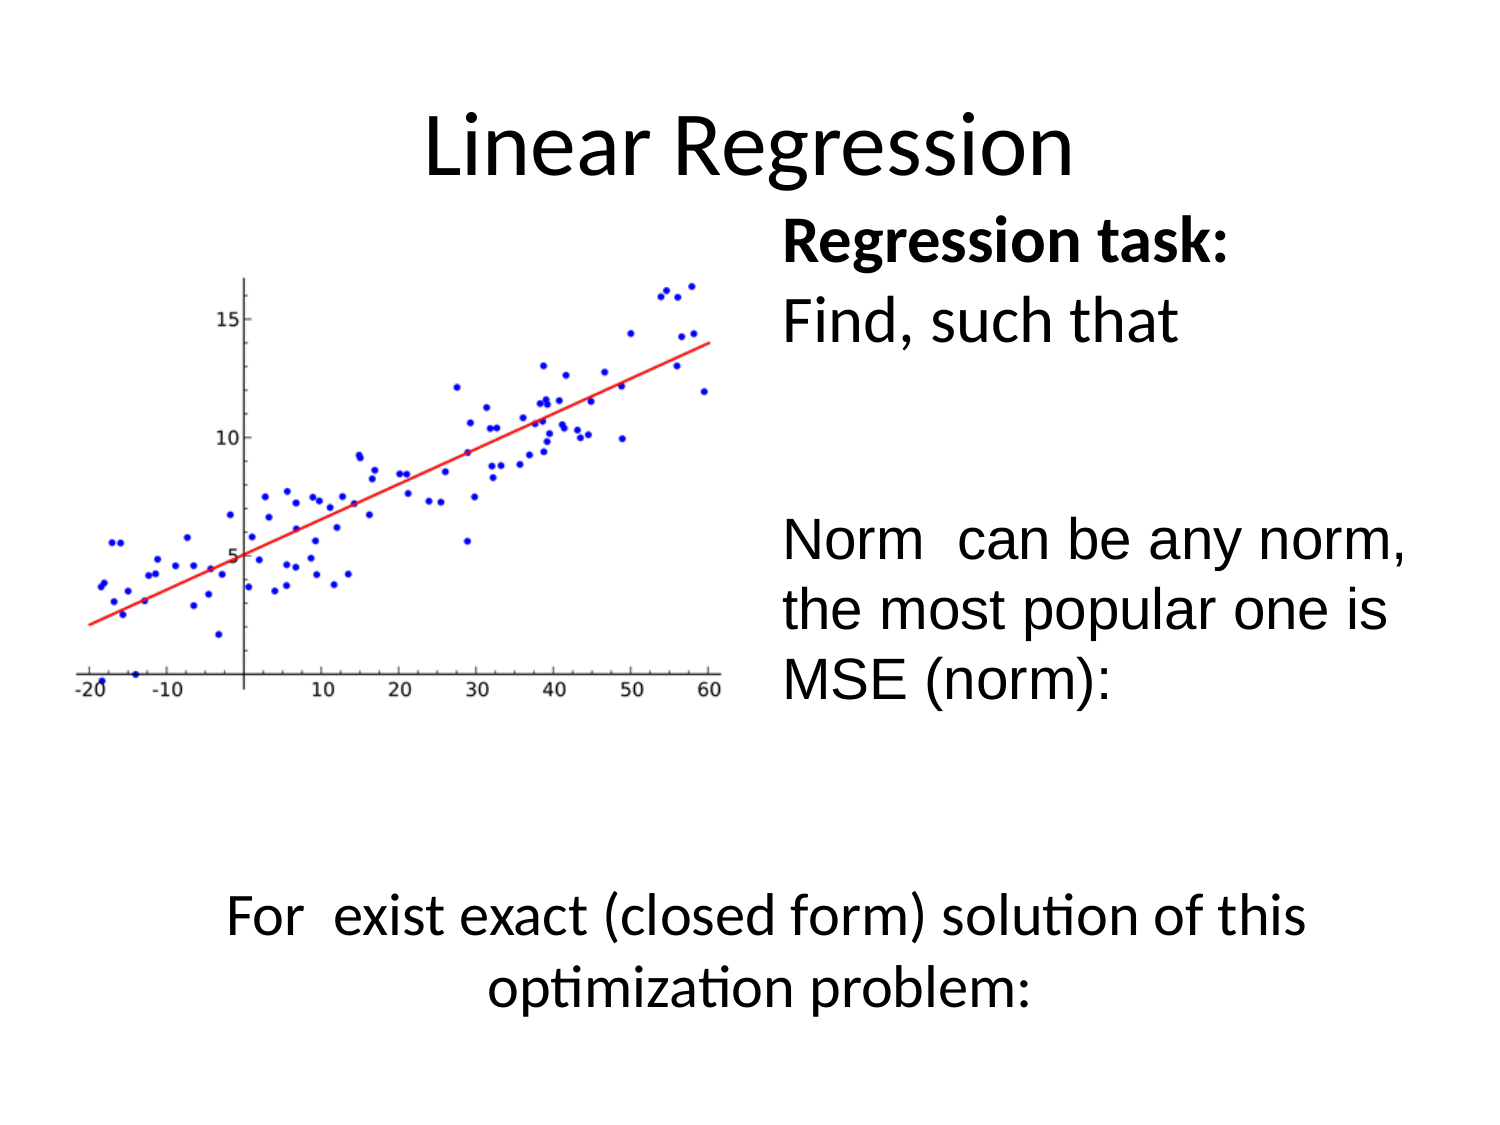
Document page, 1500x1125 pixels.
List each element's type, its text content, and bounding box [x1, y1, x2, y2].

title Linear Regression [75, 45, 1425, 233]
picture [60, 265, 733, 709]
